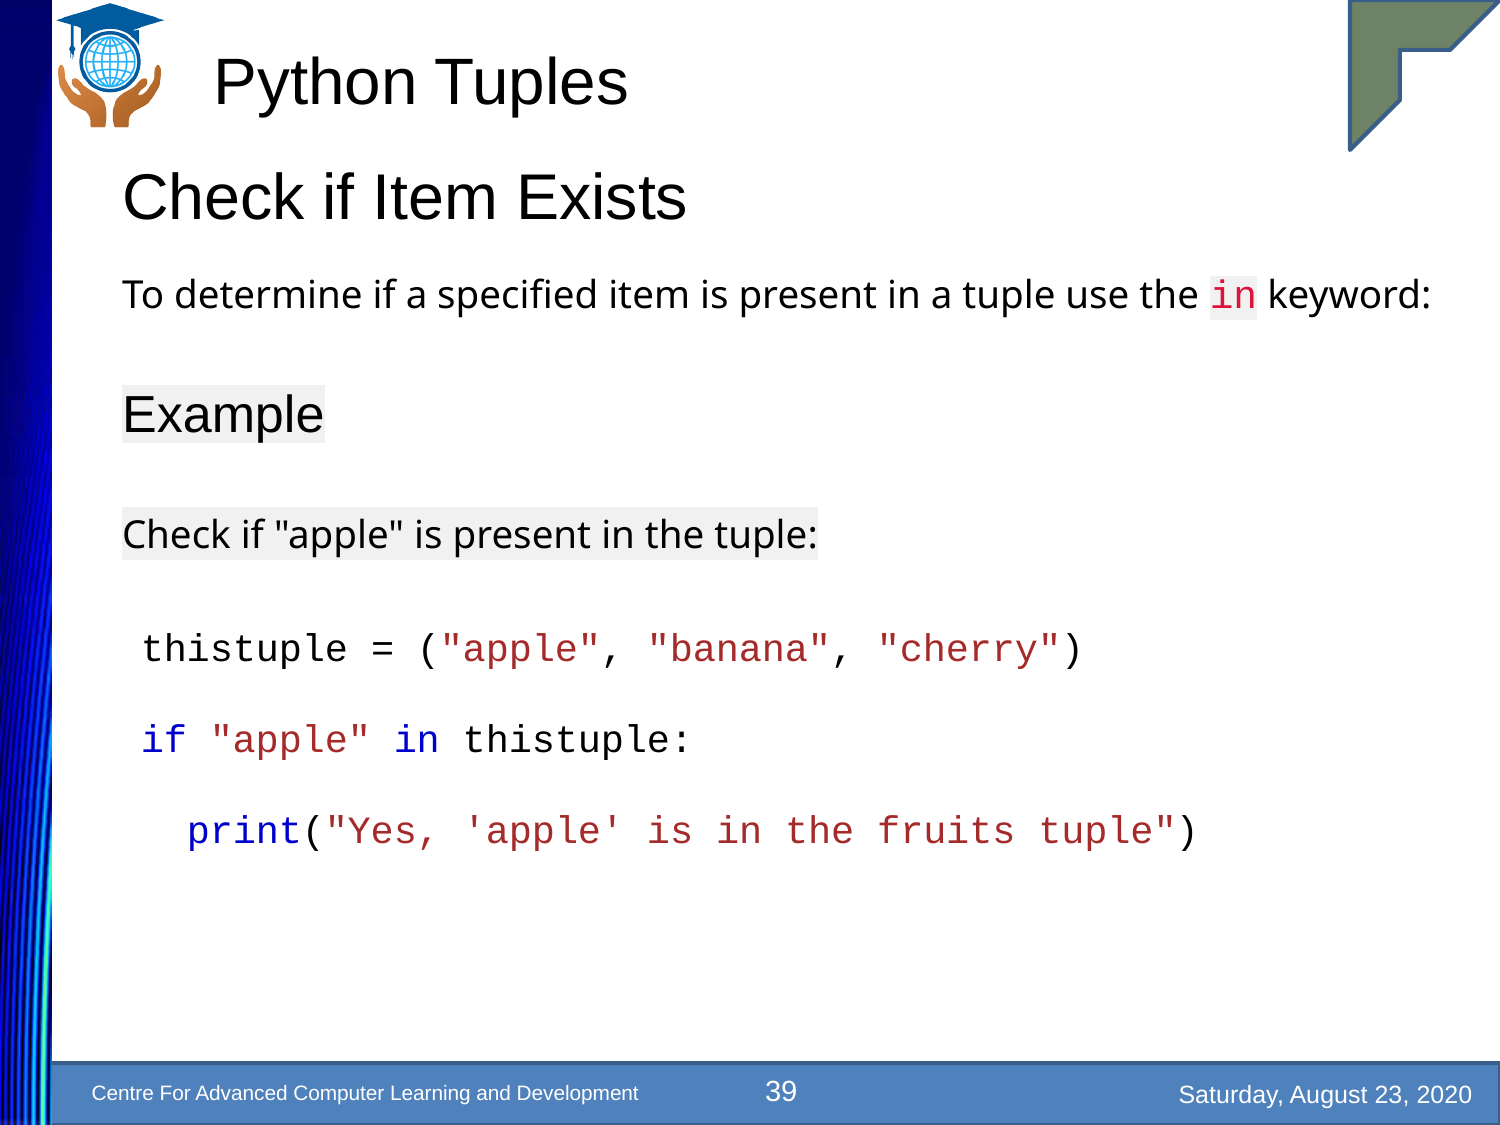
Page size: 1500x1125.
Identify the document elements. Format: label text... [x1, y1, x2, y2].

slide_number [1163, 1071, 1500, 1125]
text_box Check if Item Exists To determine if a specified item is present in a tuple use the in keyword: Example Check if "apple" is present in the tuple: thistuple = ("apple", "banana", "cherry") if "apple" in thistuple: print("Yes, 'apple' is in the fruits tuple") [107, 136, 1450, 978]
picture [0, 0, 219, 1125]
title Python Tuples [198, 32, 1326, 113]
slide_number 39 [750, 1064, 838, 1125]
